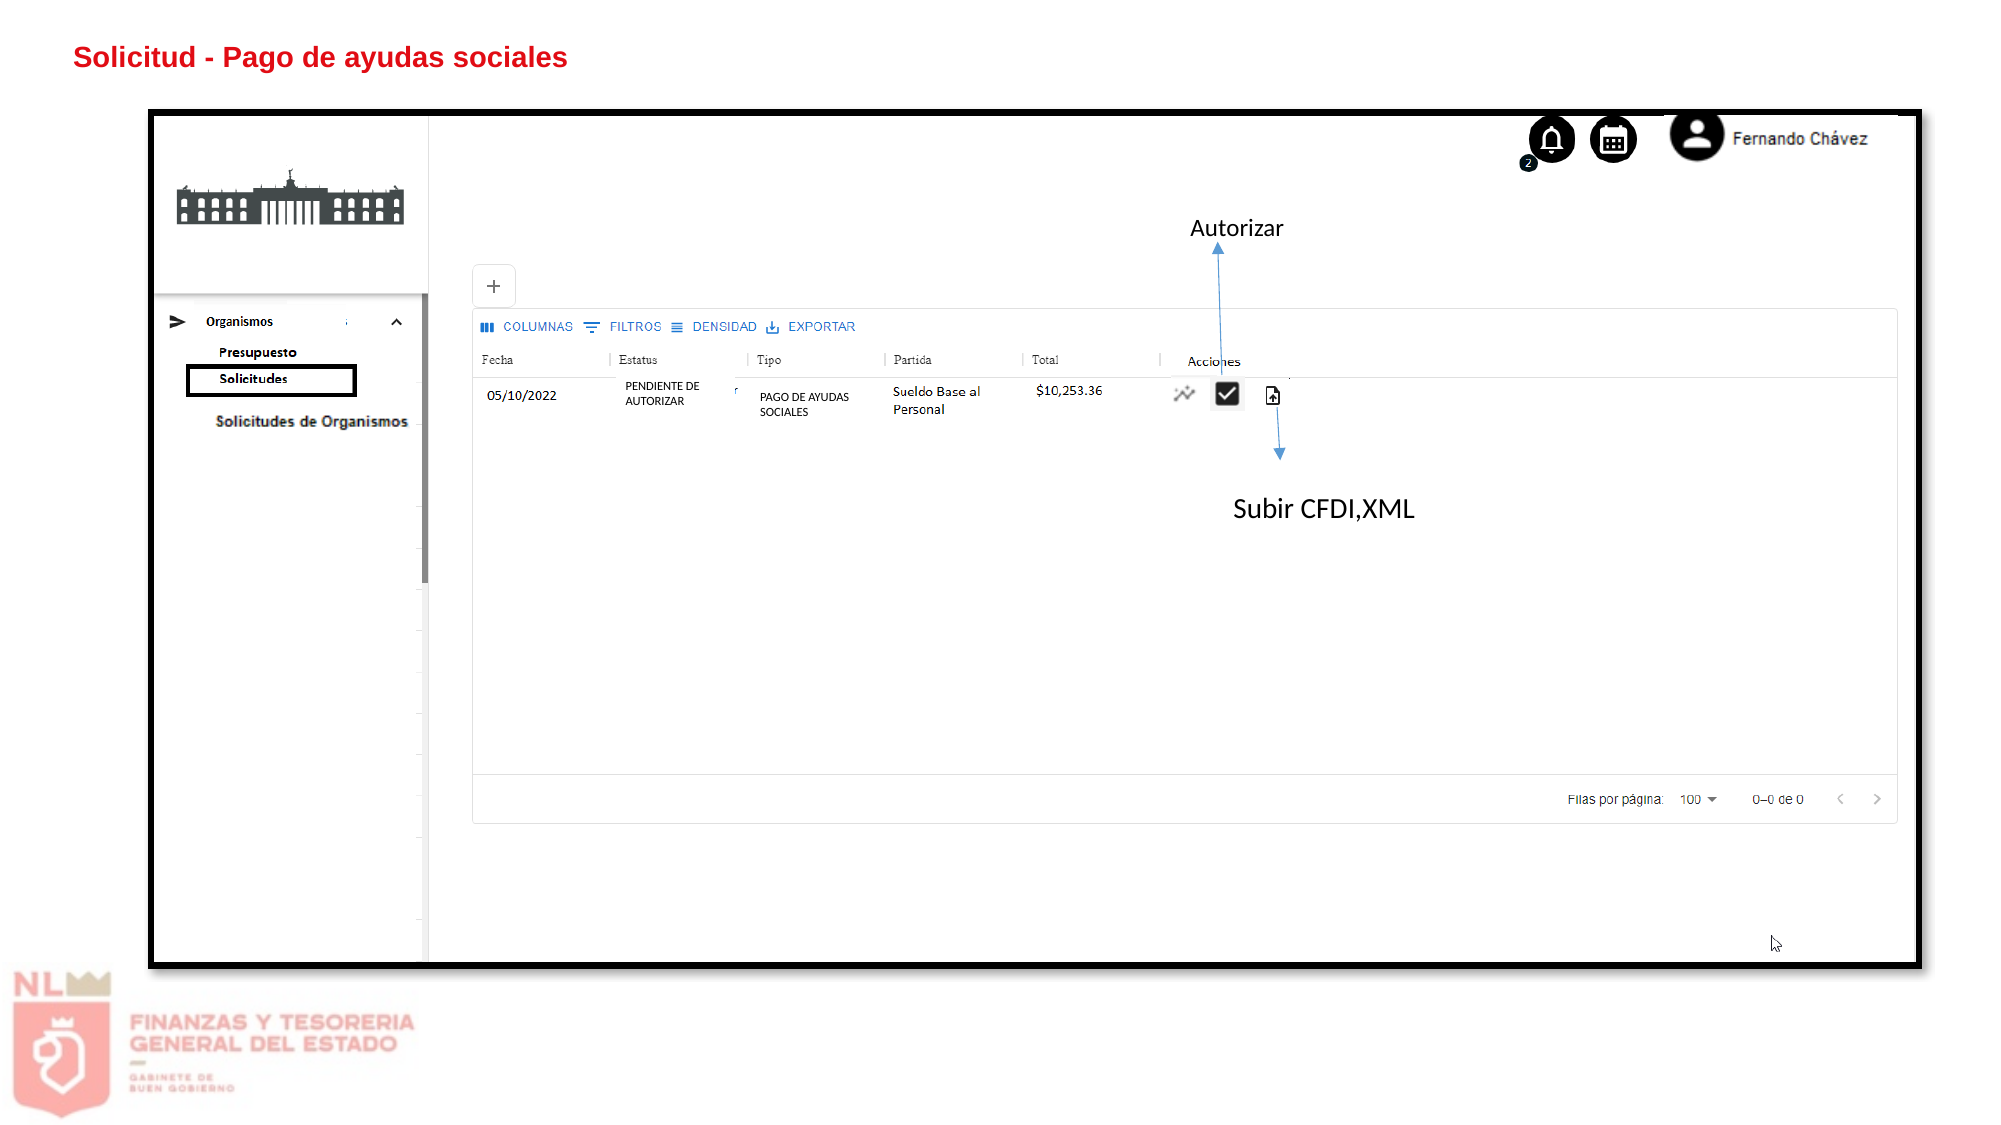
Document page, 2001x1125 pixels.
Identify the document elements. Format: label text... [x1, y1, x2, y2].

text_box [1217, 241, 1222, 375]
text_box Solicitud - Pago de ayudas sociales [58, 30, 696, 81]
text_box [1277, 407, 1281, 461]
text_box [2, 961, 420, 1125]
picture [154, 115, 1916, 963]
